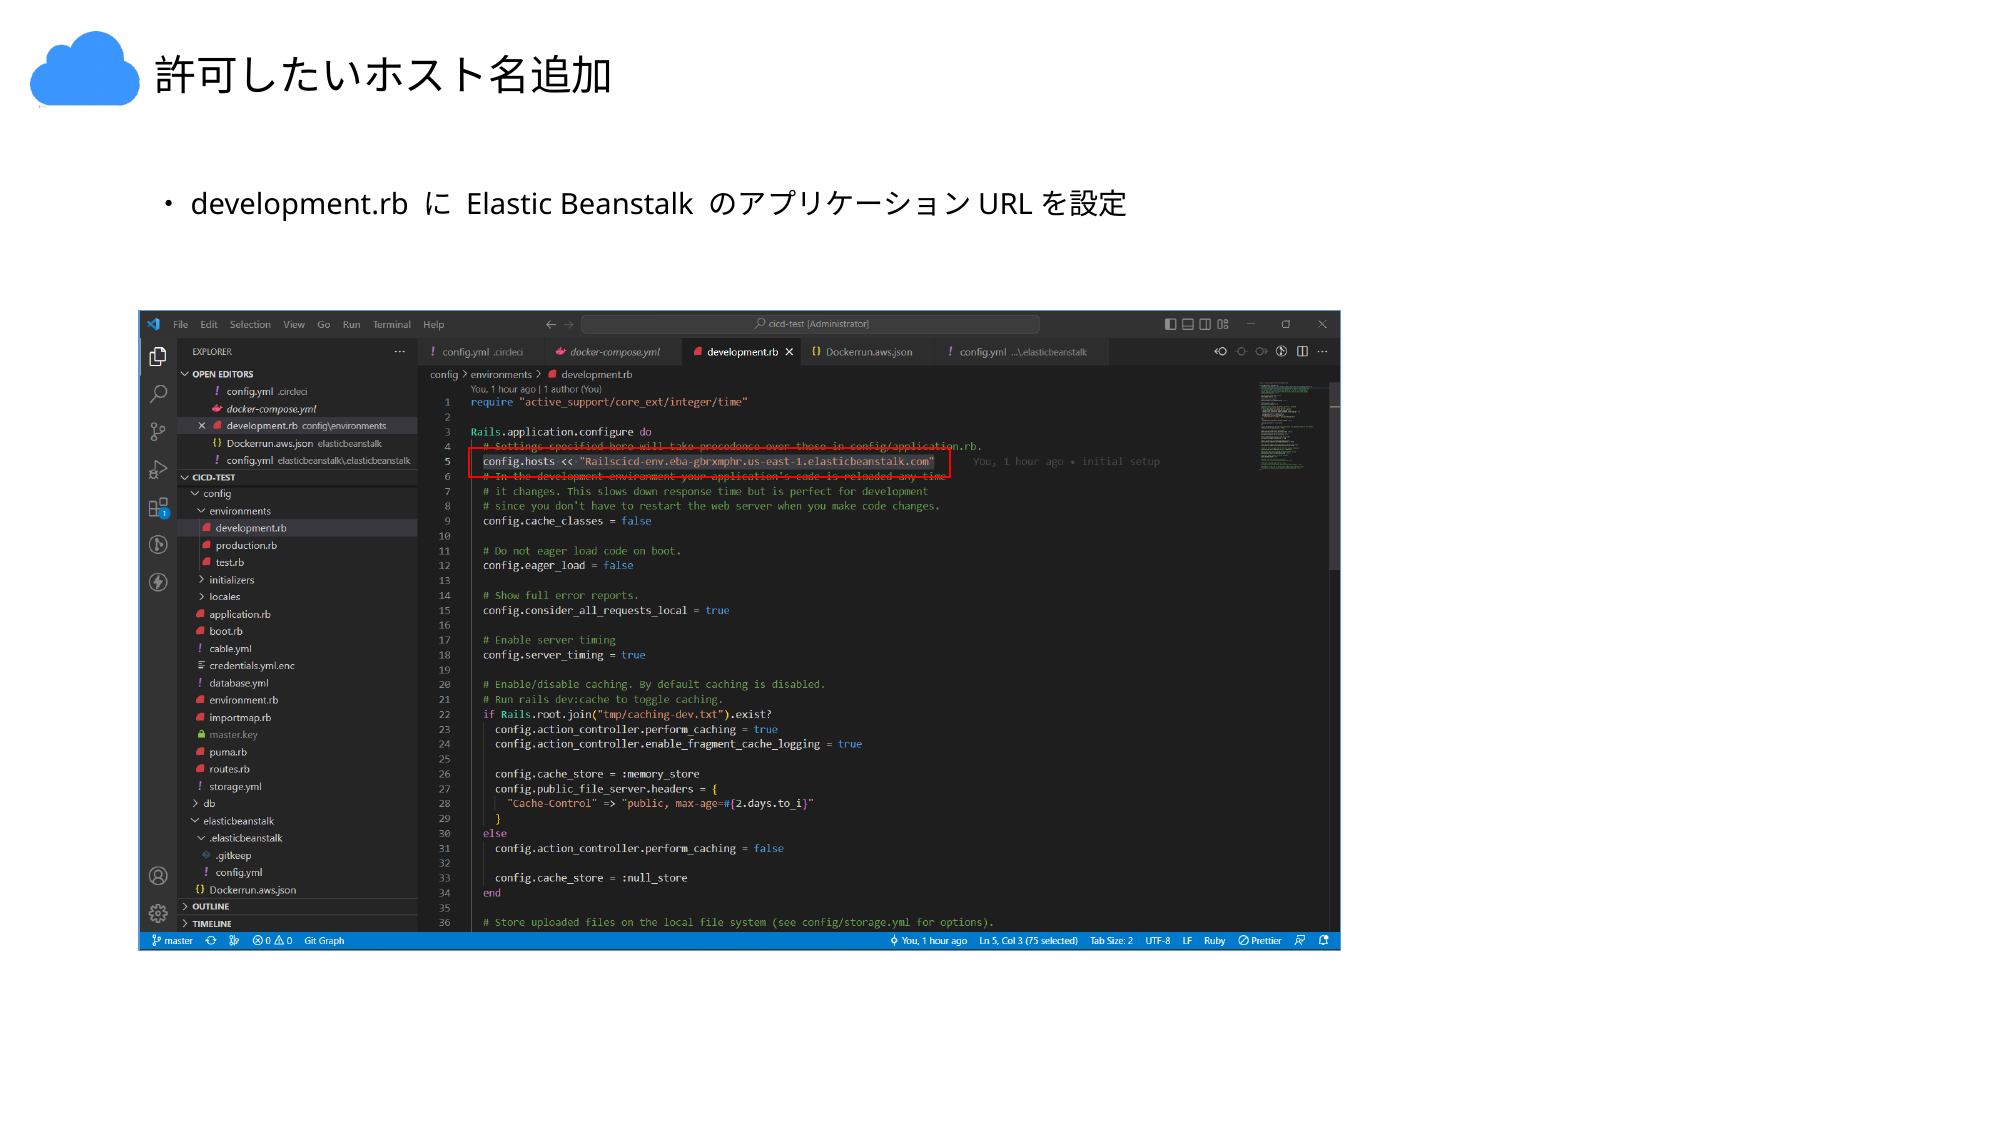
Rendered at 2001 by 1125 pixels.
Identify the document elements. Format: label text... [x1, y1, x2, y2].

text_box 許可したいホスト名追加 [140, 41, 1851, 107]
picture [139, 310, 1340, 950]
text_box ・development.rb に Elastic Beanstalk のアプリケーションURLを設定 [139, 160, 1851, 228]
picture [30, 31, 140, 108]
